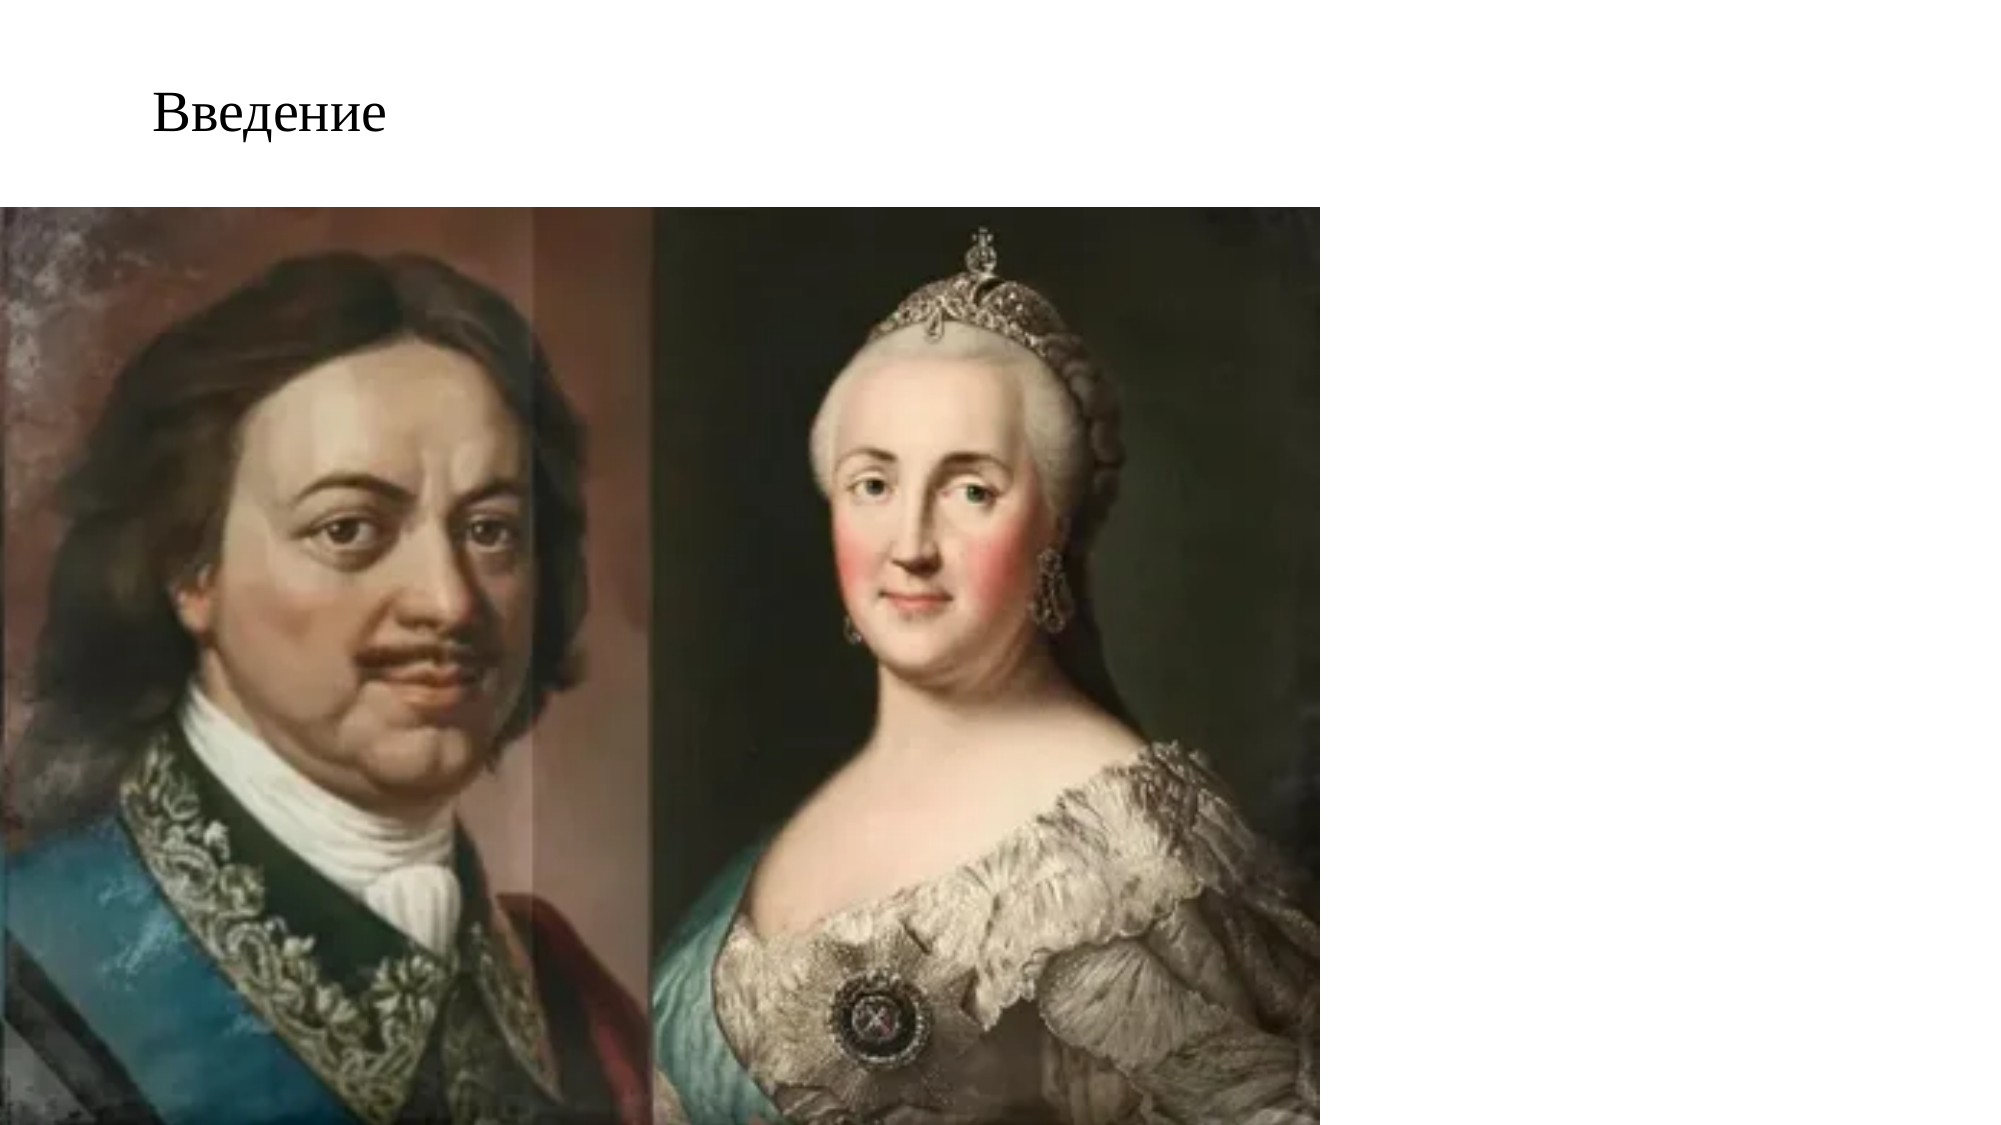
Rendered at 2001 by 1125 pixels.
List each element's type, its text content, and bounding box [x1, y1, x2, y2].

picture [0, 207, 1320, 1125]
title Введение [137, 59, 1863, 165]
